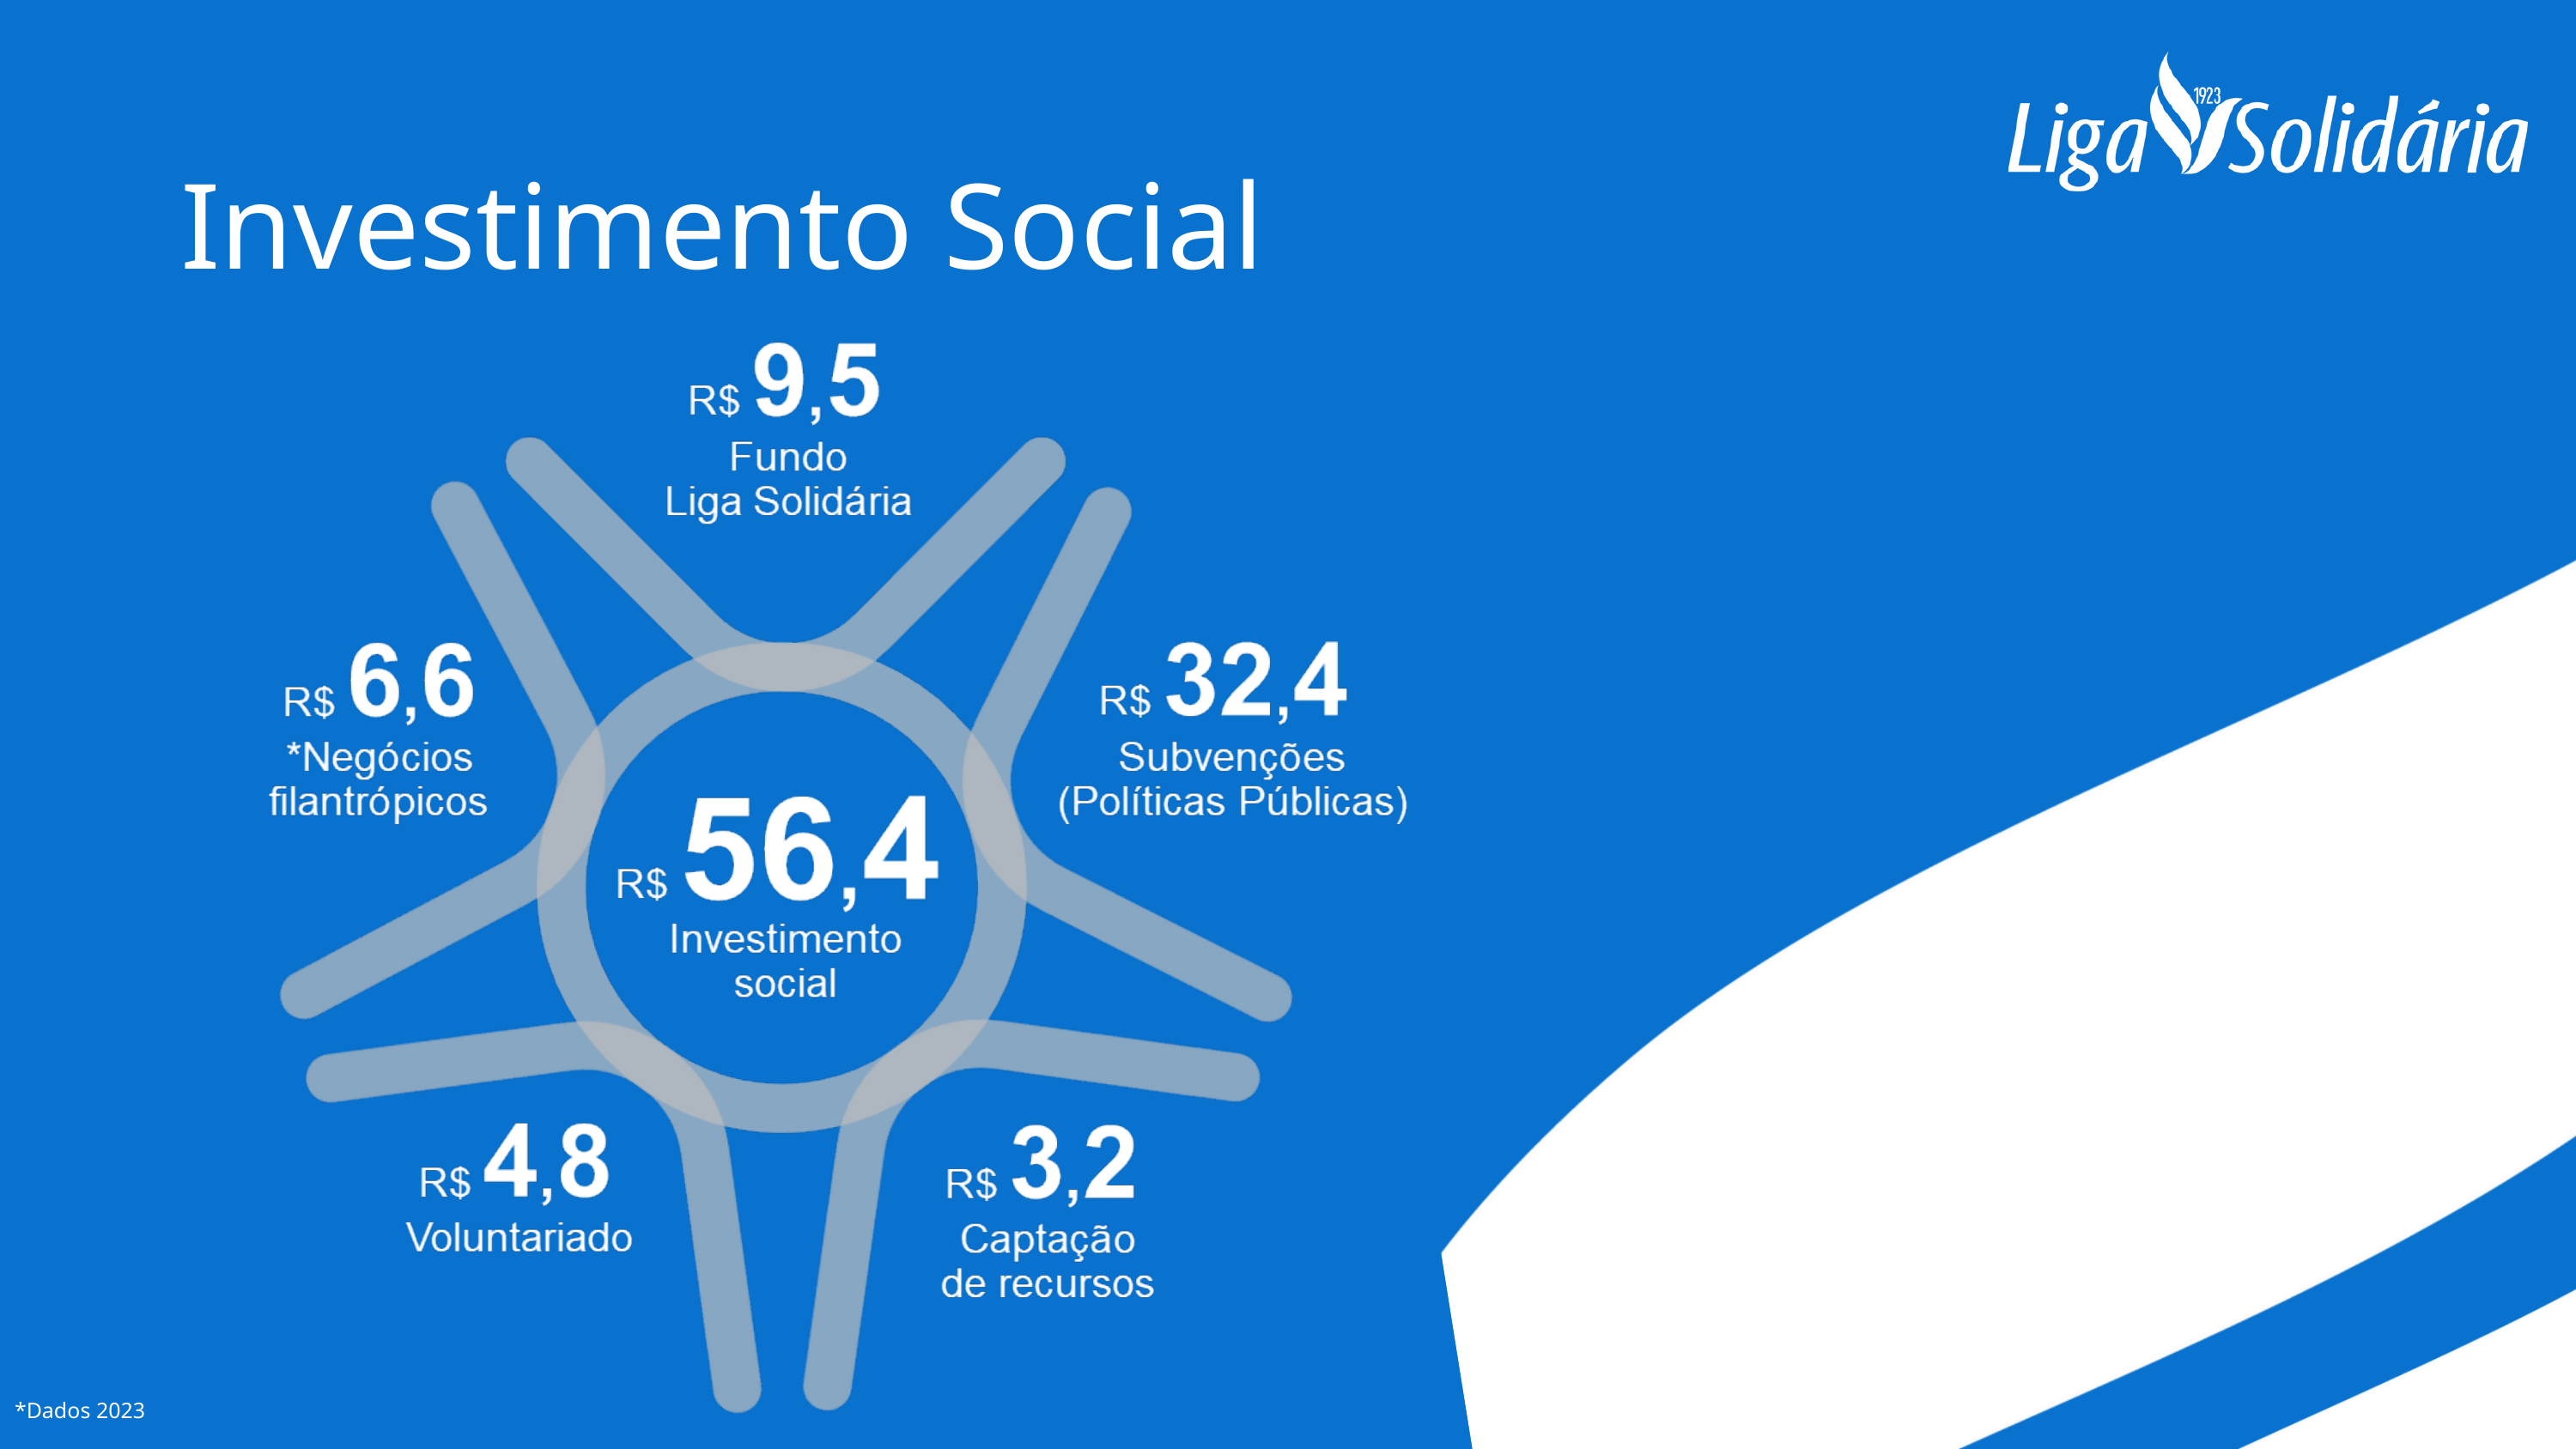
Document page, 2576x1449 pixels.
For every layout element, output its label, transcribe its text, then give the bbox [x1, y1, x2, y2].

text_box [2008, 52, 2528, 176]
text_box [137, 294, 1472, 1449]
text_box Investimento Social [0, 127, 1832, 294]
text_box *Dados 2023 [15, 1367, 603, 1449]
text_box [1287, 86, 2576, 1449]
